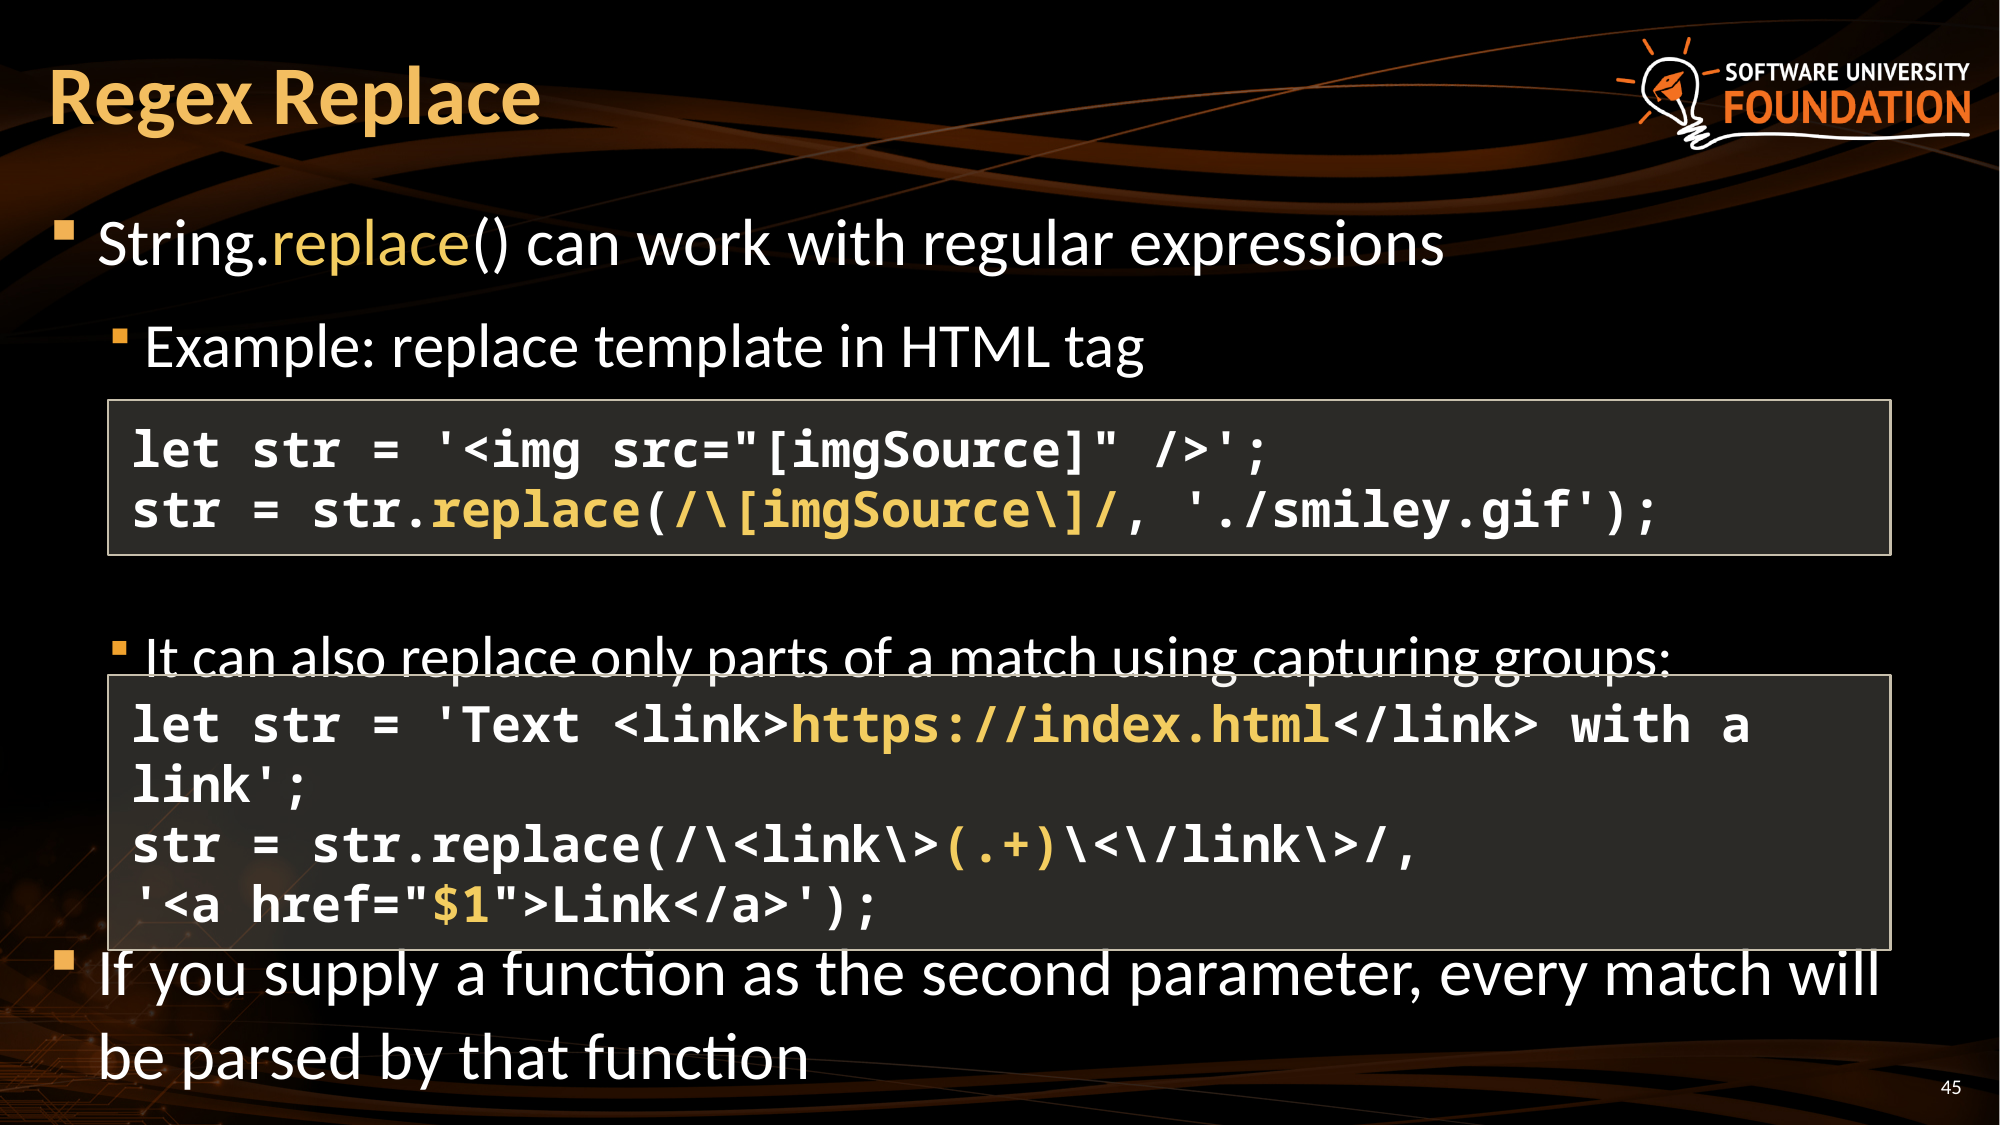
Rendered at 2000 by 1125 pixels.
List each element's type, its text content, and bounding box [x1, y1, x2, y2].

text_box let str = 'Text <link>https://index.html</link> with a link'; str = str.replace(/\<link\>(.+)\<\/link\>/, '<a href="$1">Link</a>'); [107, 674, 1891, 951]
title Regex Replace [30, 6, 1602, 189]
picture [0, 0, 2000, 1125]
list String.replace() can work with regular expressions Example: replace template in HTML tag It can also replace only parts of a match using capturing groups: If you supply a function as the second parameter, every match will be parsed by that function [31, 188, 1968, 1103]
text_box let str = '<img src="[imgSource]" />'; str = str.replace(/\[imgSource\]/, './smiley.gif'); [107, 399, 1891, 556]
